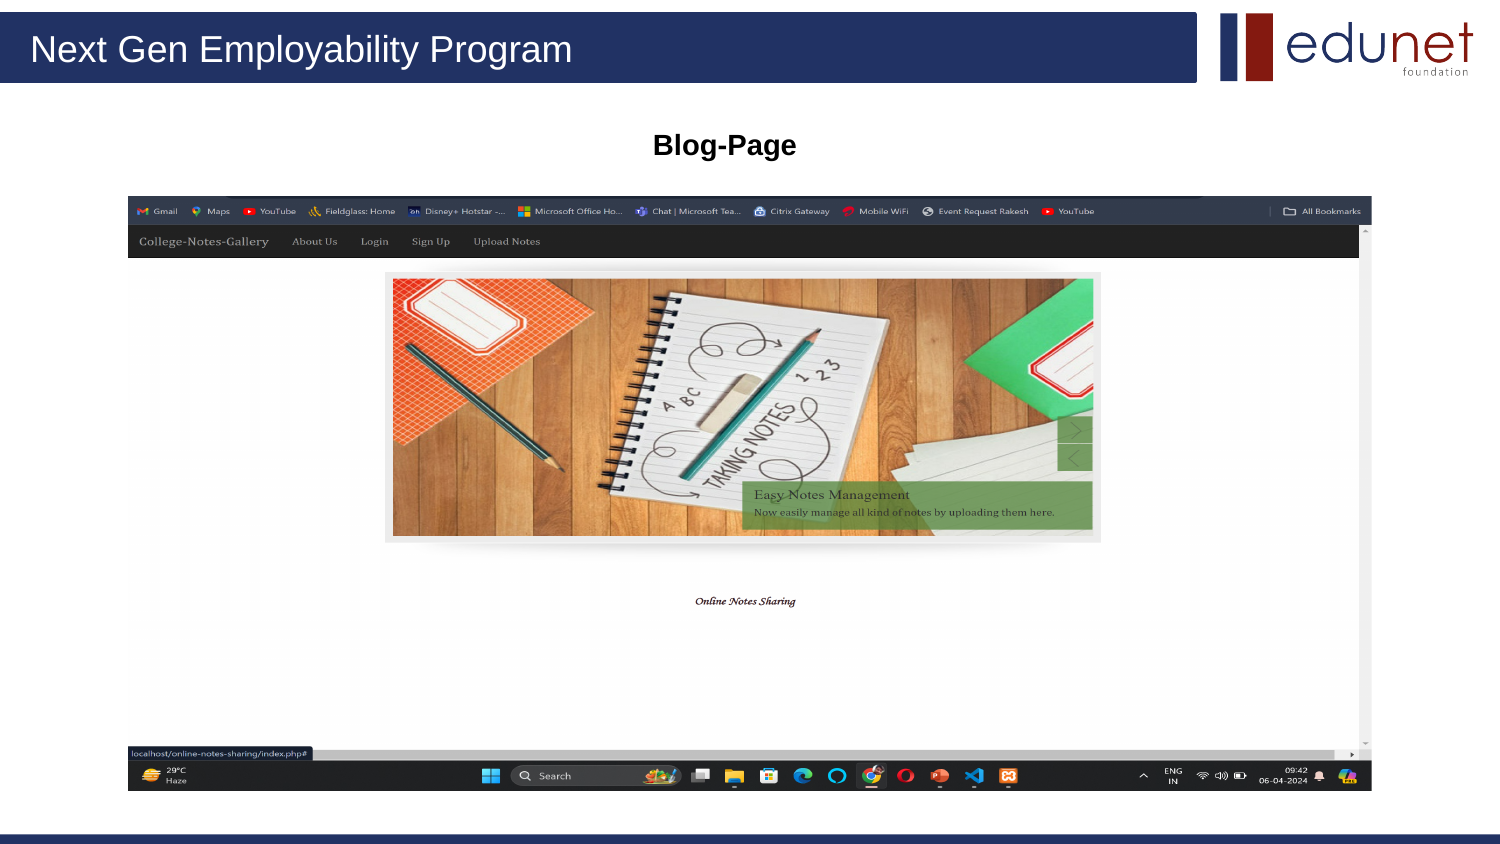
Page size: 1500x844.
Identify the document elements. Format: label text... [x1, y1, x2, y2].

title Blog-Page [78, 90, 1372, 197]
picture [1279, 14, 1482, 83]
picture [127, 196, 1372, 792]
